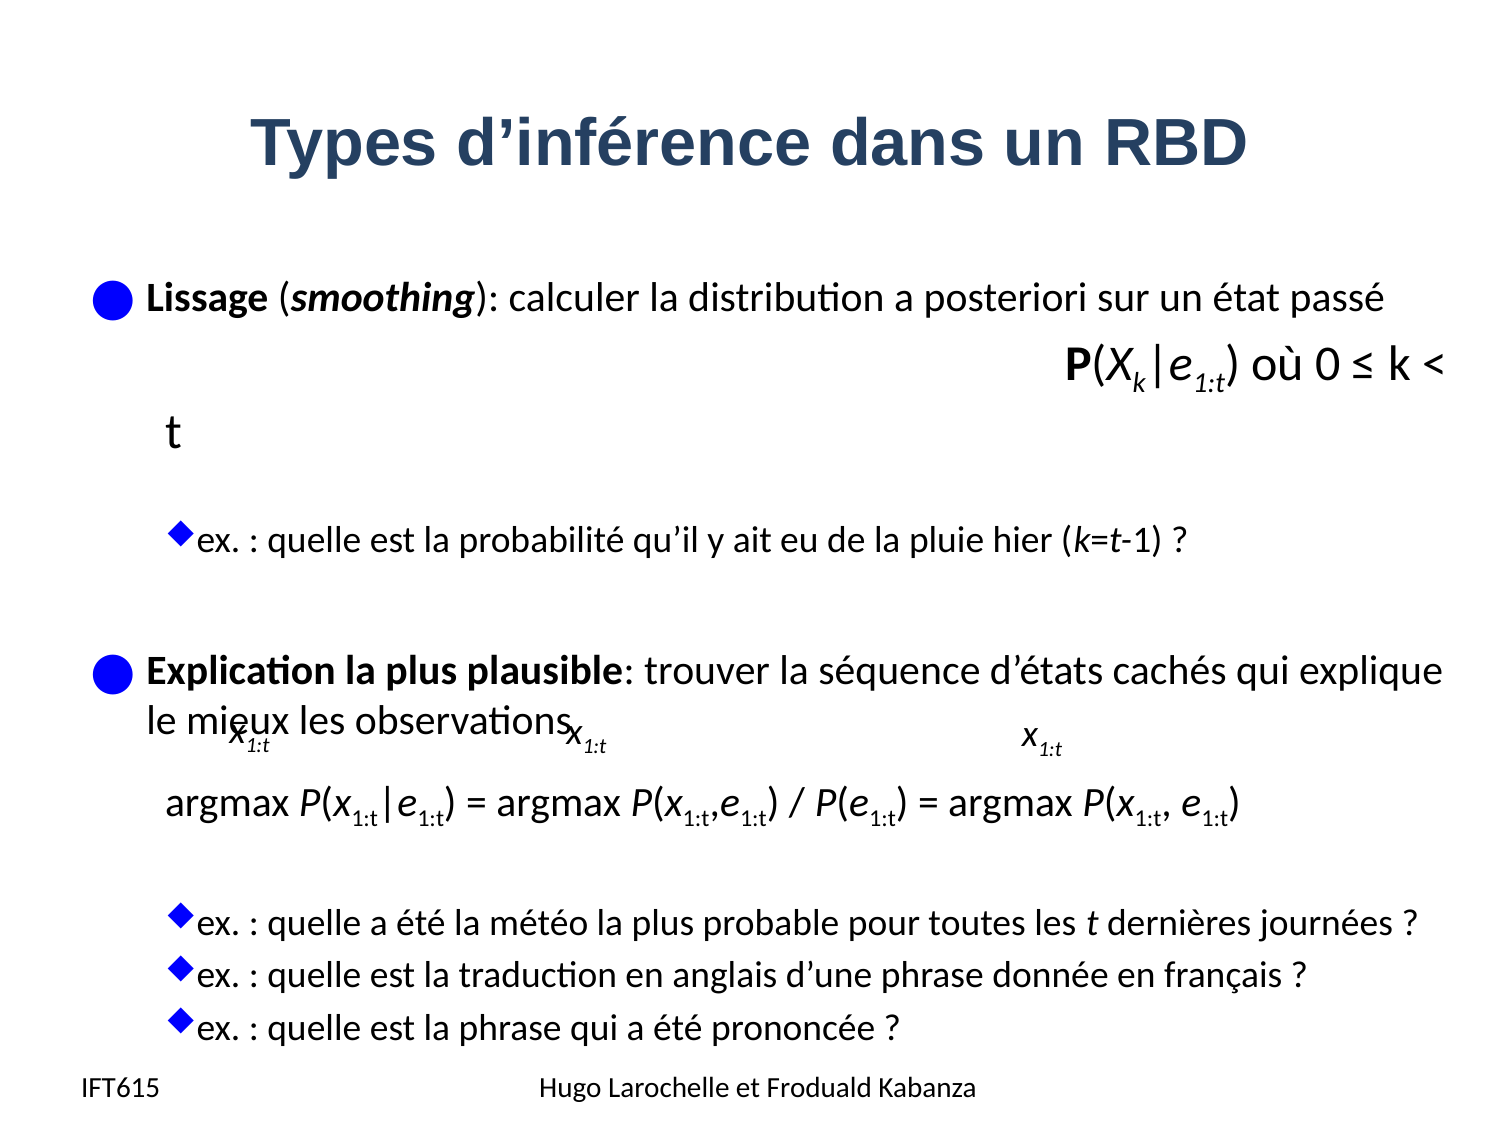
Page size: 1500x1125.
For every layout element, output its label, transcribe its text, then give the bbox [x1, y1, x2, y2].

slide_number IFT615 [66, 1056, 356, 1117]
title Types d’inférence dans un RBD [75, 45, 1425, 233]
footer Hugo Larochelle et Froduald Kabanza [520, 1056, 996, 1117]
list Lissage (smoothing): calculer la distribution a posteriori sur un état passé P(Xk|e1:t) où 0 ≤ k < t ex. : quelle est la probabilité qu’il y ait eu de la pluie hier (k=t-1) ? Explication la plus plausible: trouver la séquence d’états cachés qui explique le mieux les observations argmax P(x1:t|e1:t) = argmax P(x1:t,e1:t) / P(e1:t) = argmax P(x1:t, e1:t) ex. : quelle a été la météo la plus probable pour toutes les t dernières journées ? ex. : quelle est la traduction en anglais d’une phrase donnée en français ? ex. : quelle est la phrase qui a été prononcée ? [75, 262, 1470, 1005]
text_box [208, 698, 1085, 763]
